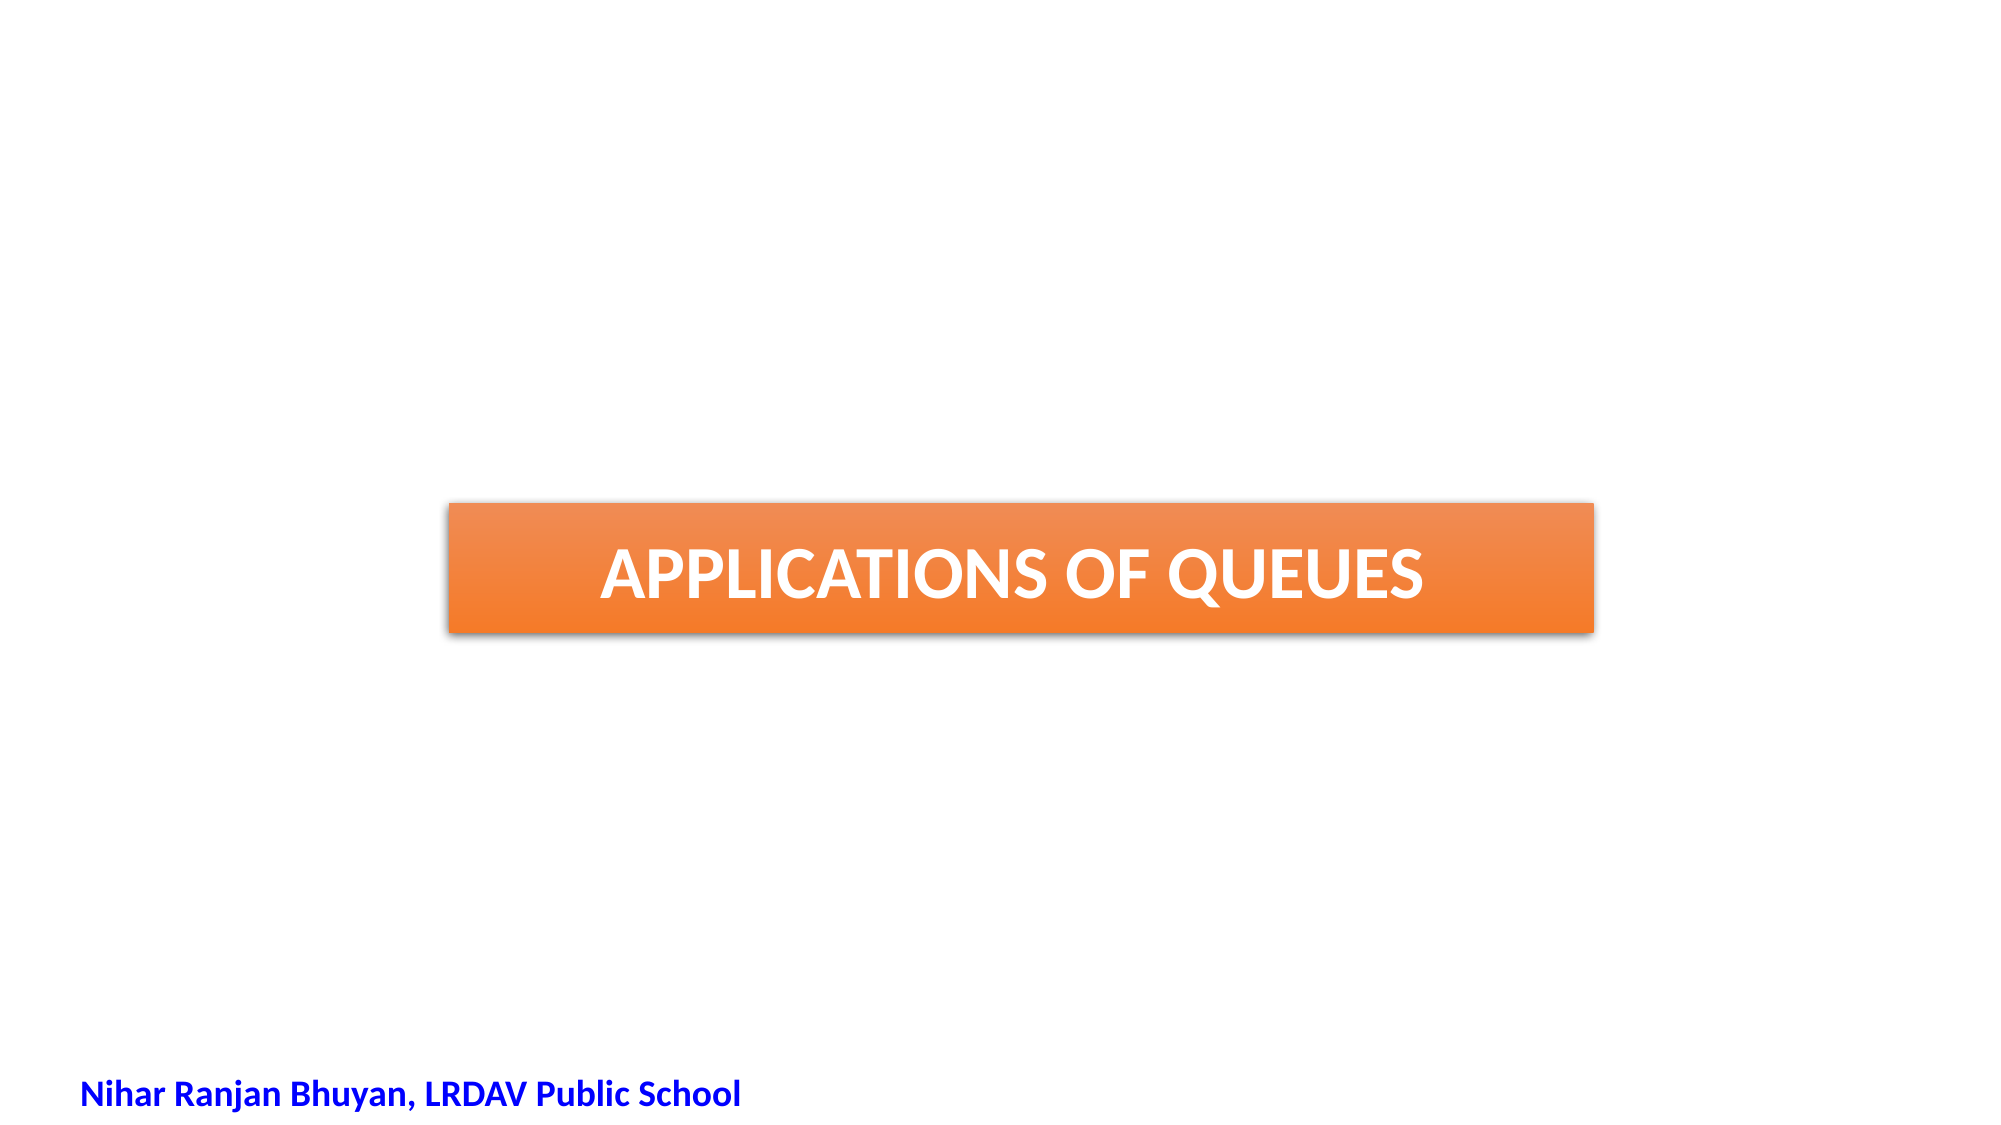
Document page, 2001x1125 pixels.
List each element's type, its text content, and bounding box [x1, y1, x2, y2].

text_box APPLICATIONS OF QUEUES [449, 503, 1594, 633]
text_box Nihar Ranjan Bhuyan, LRDAV Public School [65, 1061, 781, 1122]
